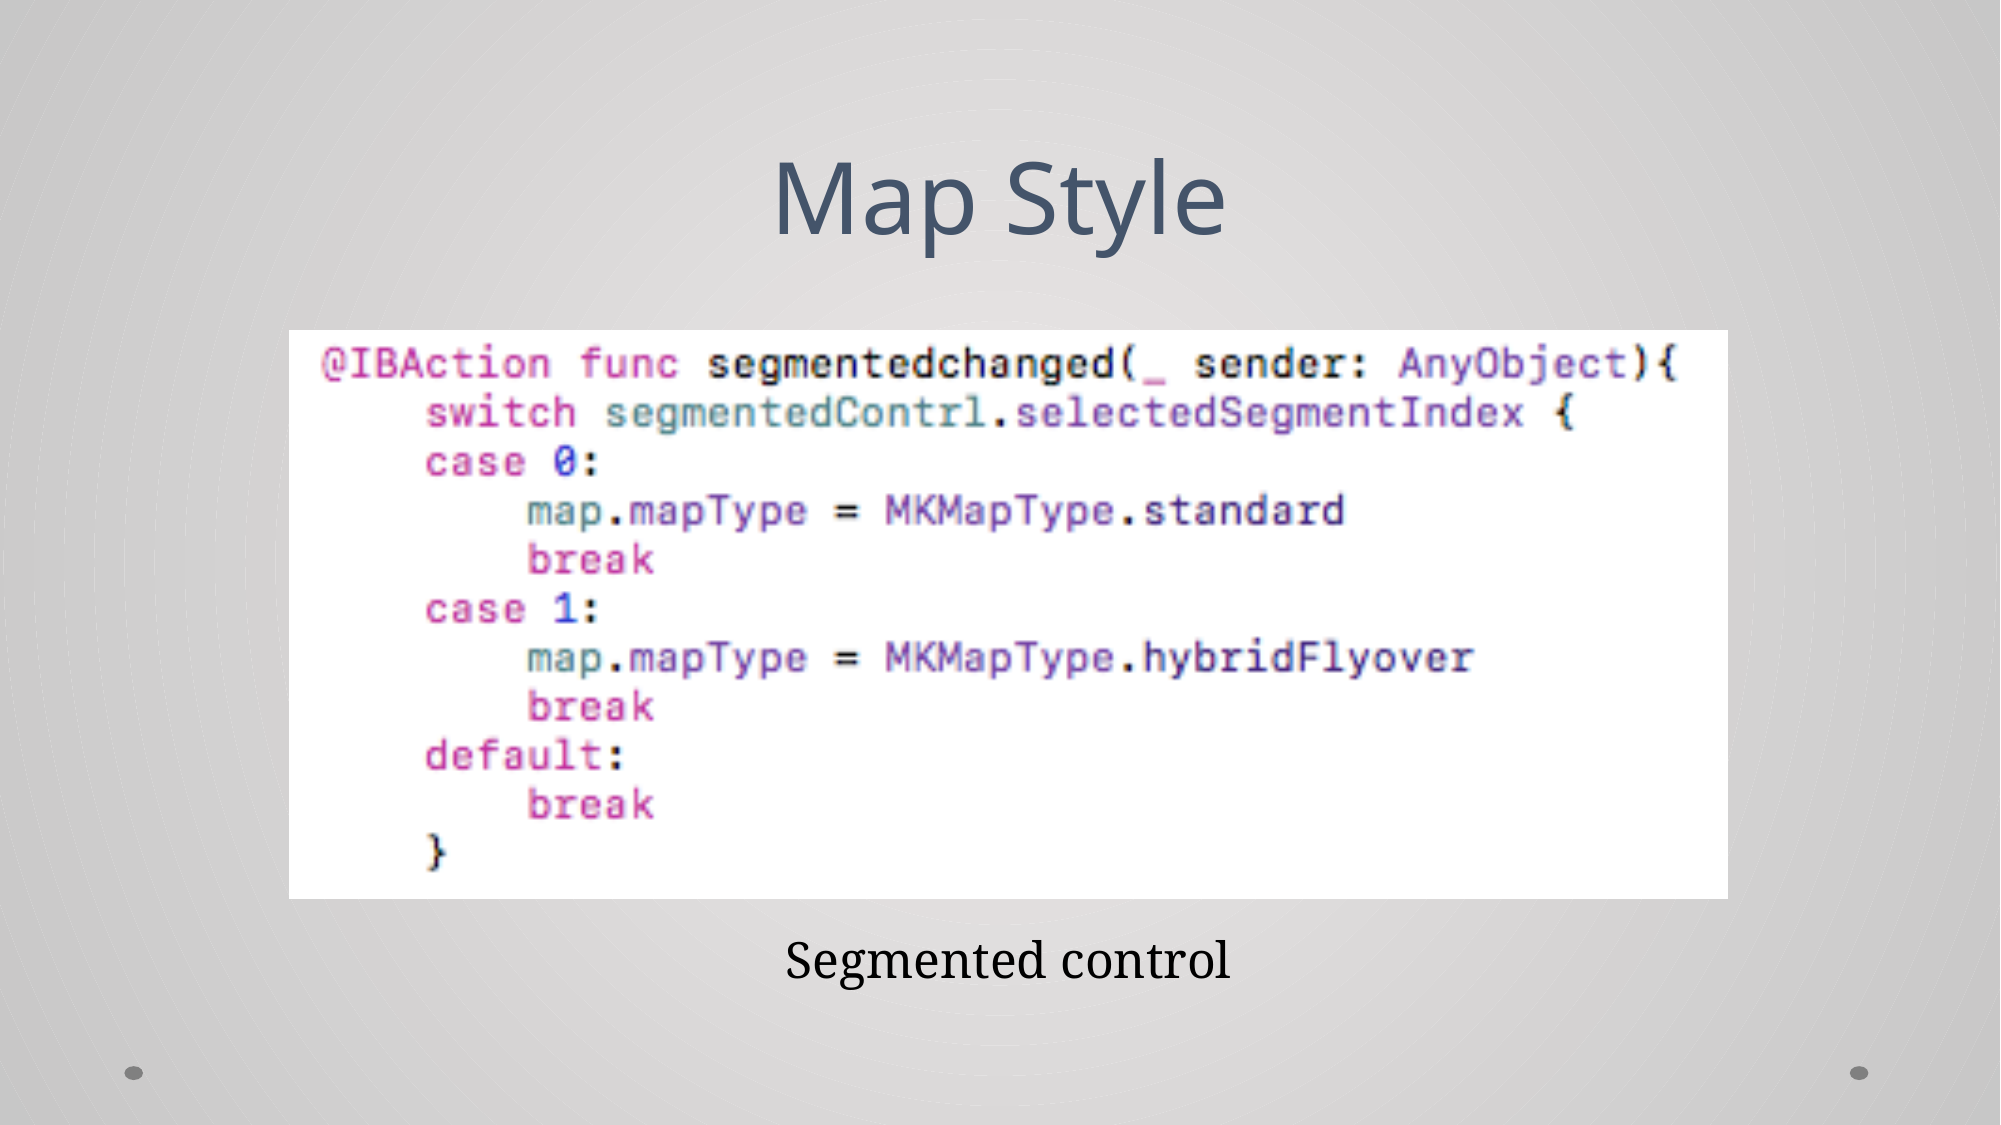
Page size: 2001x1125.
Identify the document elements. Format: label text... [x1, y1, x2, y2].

list Segmented control [770, 920, 1254, 1036]
picture [289, 330, 1728, 899]
title Map Style [99, 0, 1900, 263]
